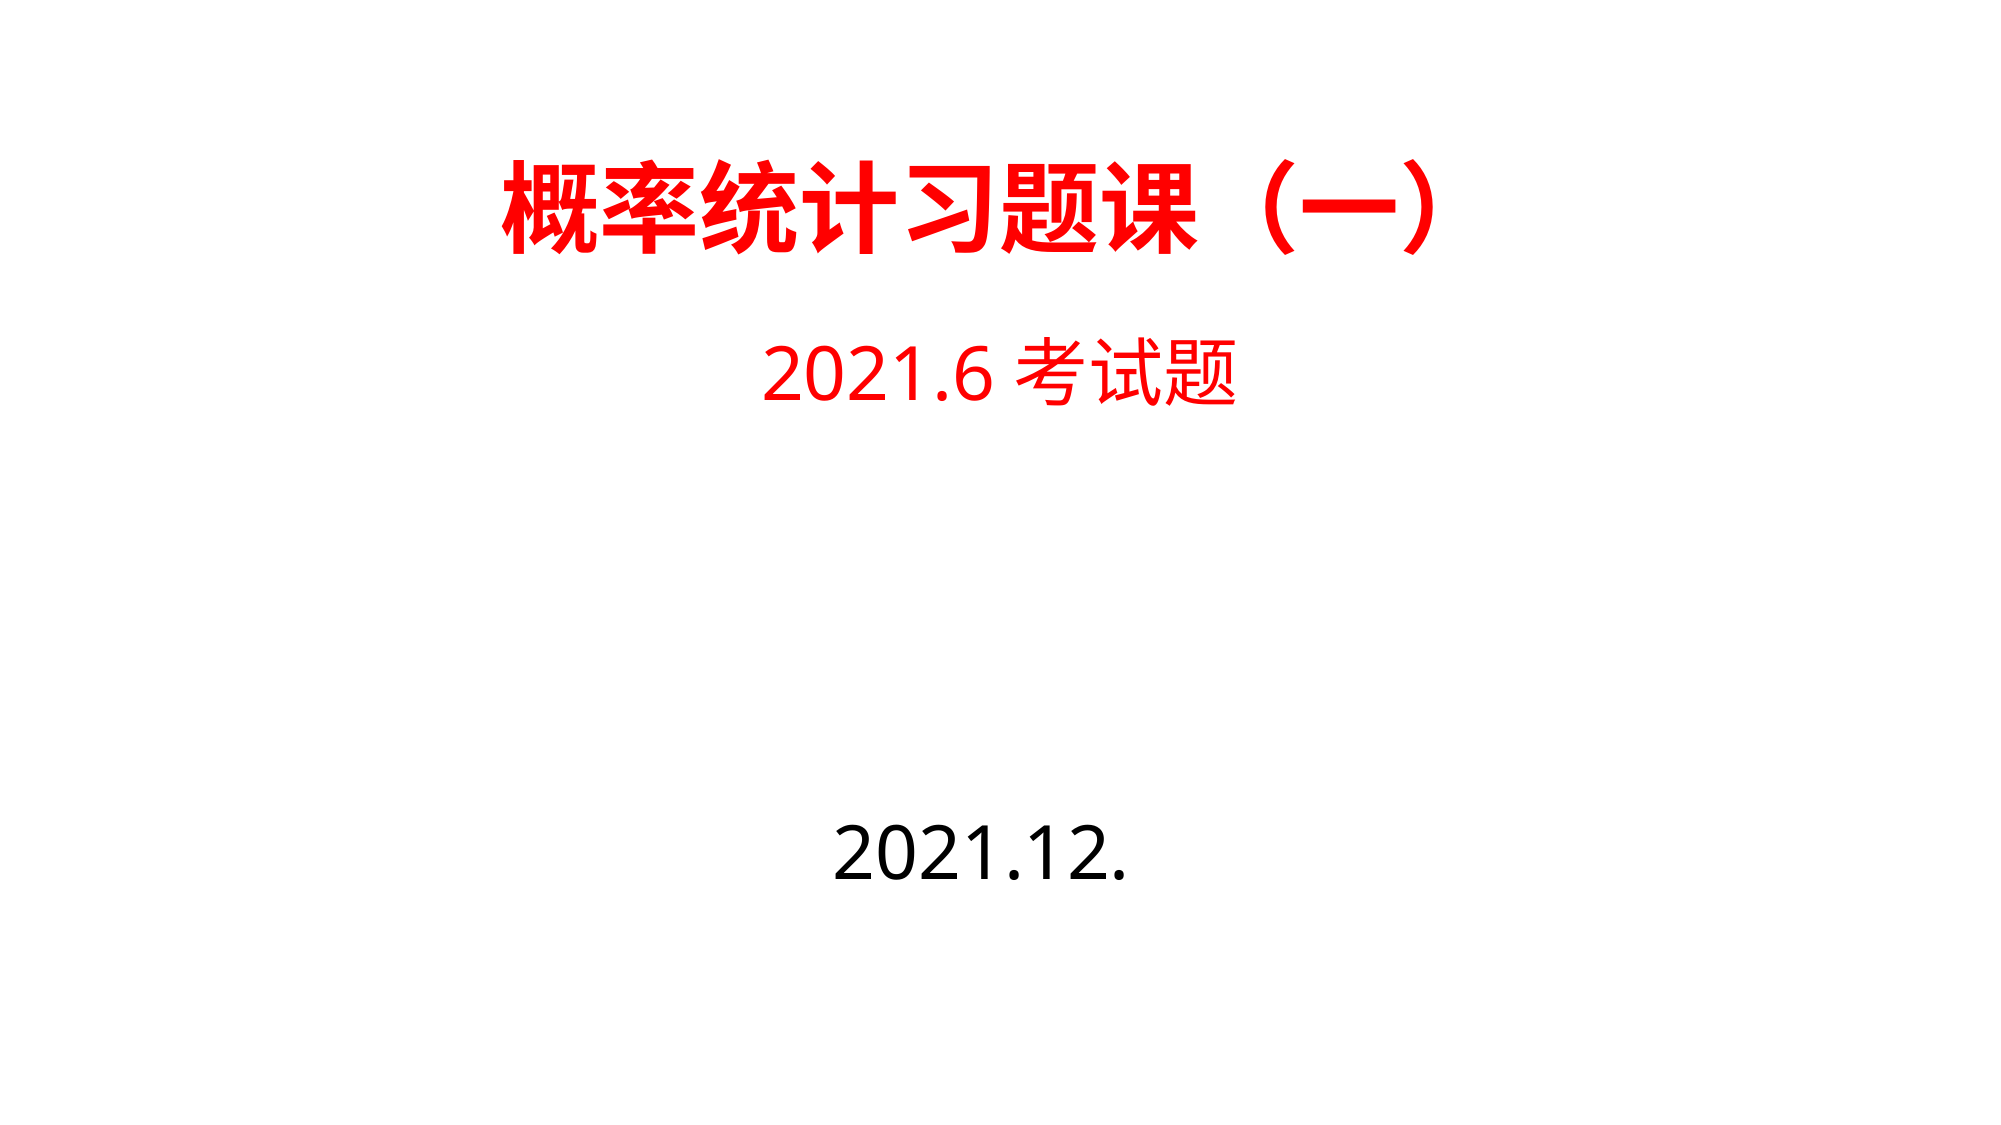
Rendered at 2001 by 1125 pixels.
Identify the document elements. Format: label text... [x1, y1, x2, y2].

text_box 2021.12. [817, 797, 1952, 902]
subtitle 2021.6考试题 [249, 327, 1750, 392]
title 概率统计习题课（一） [249, 0, 1750, 275]
